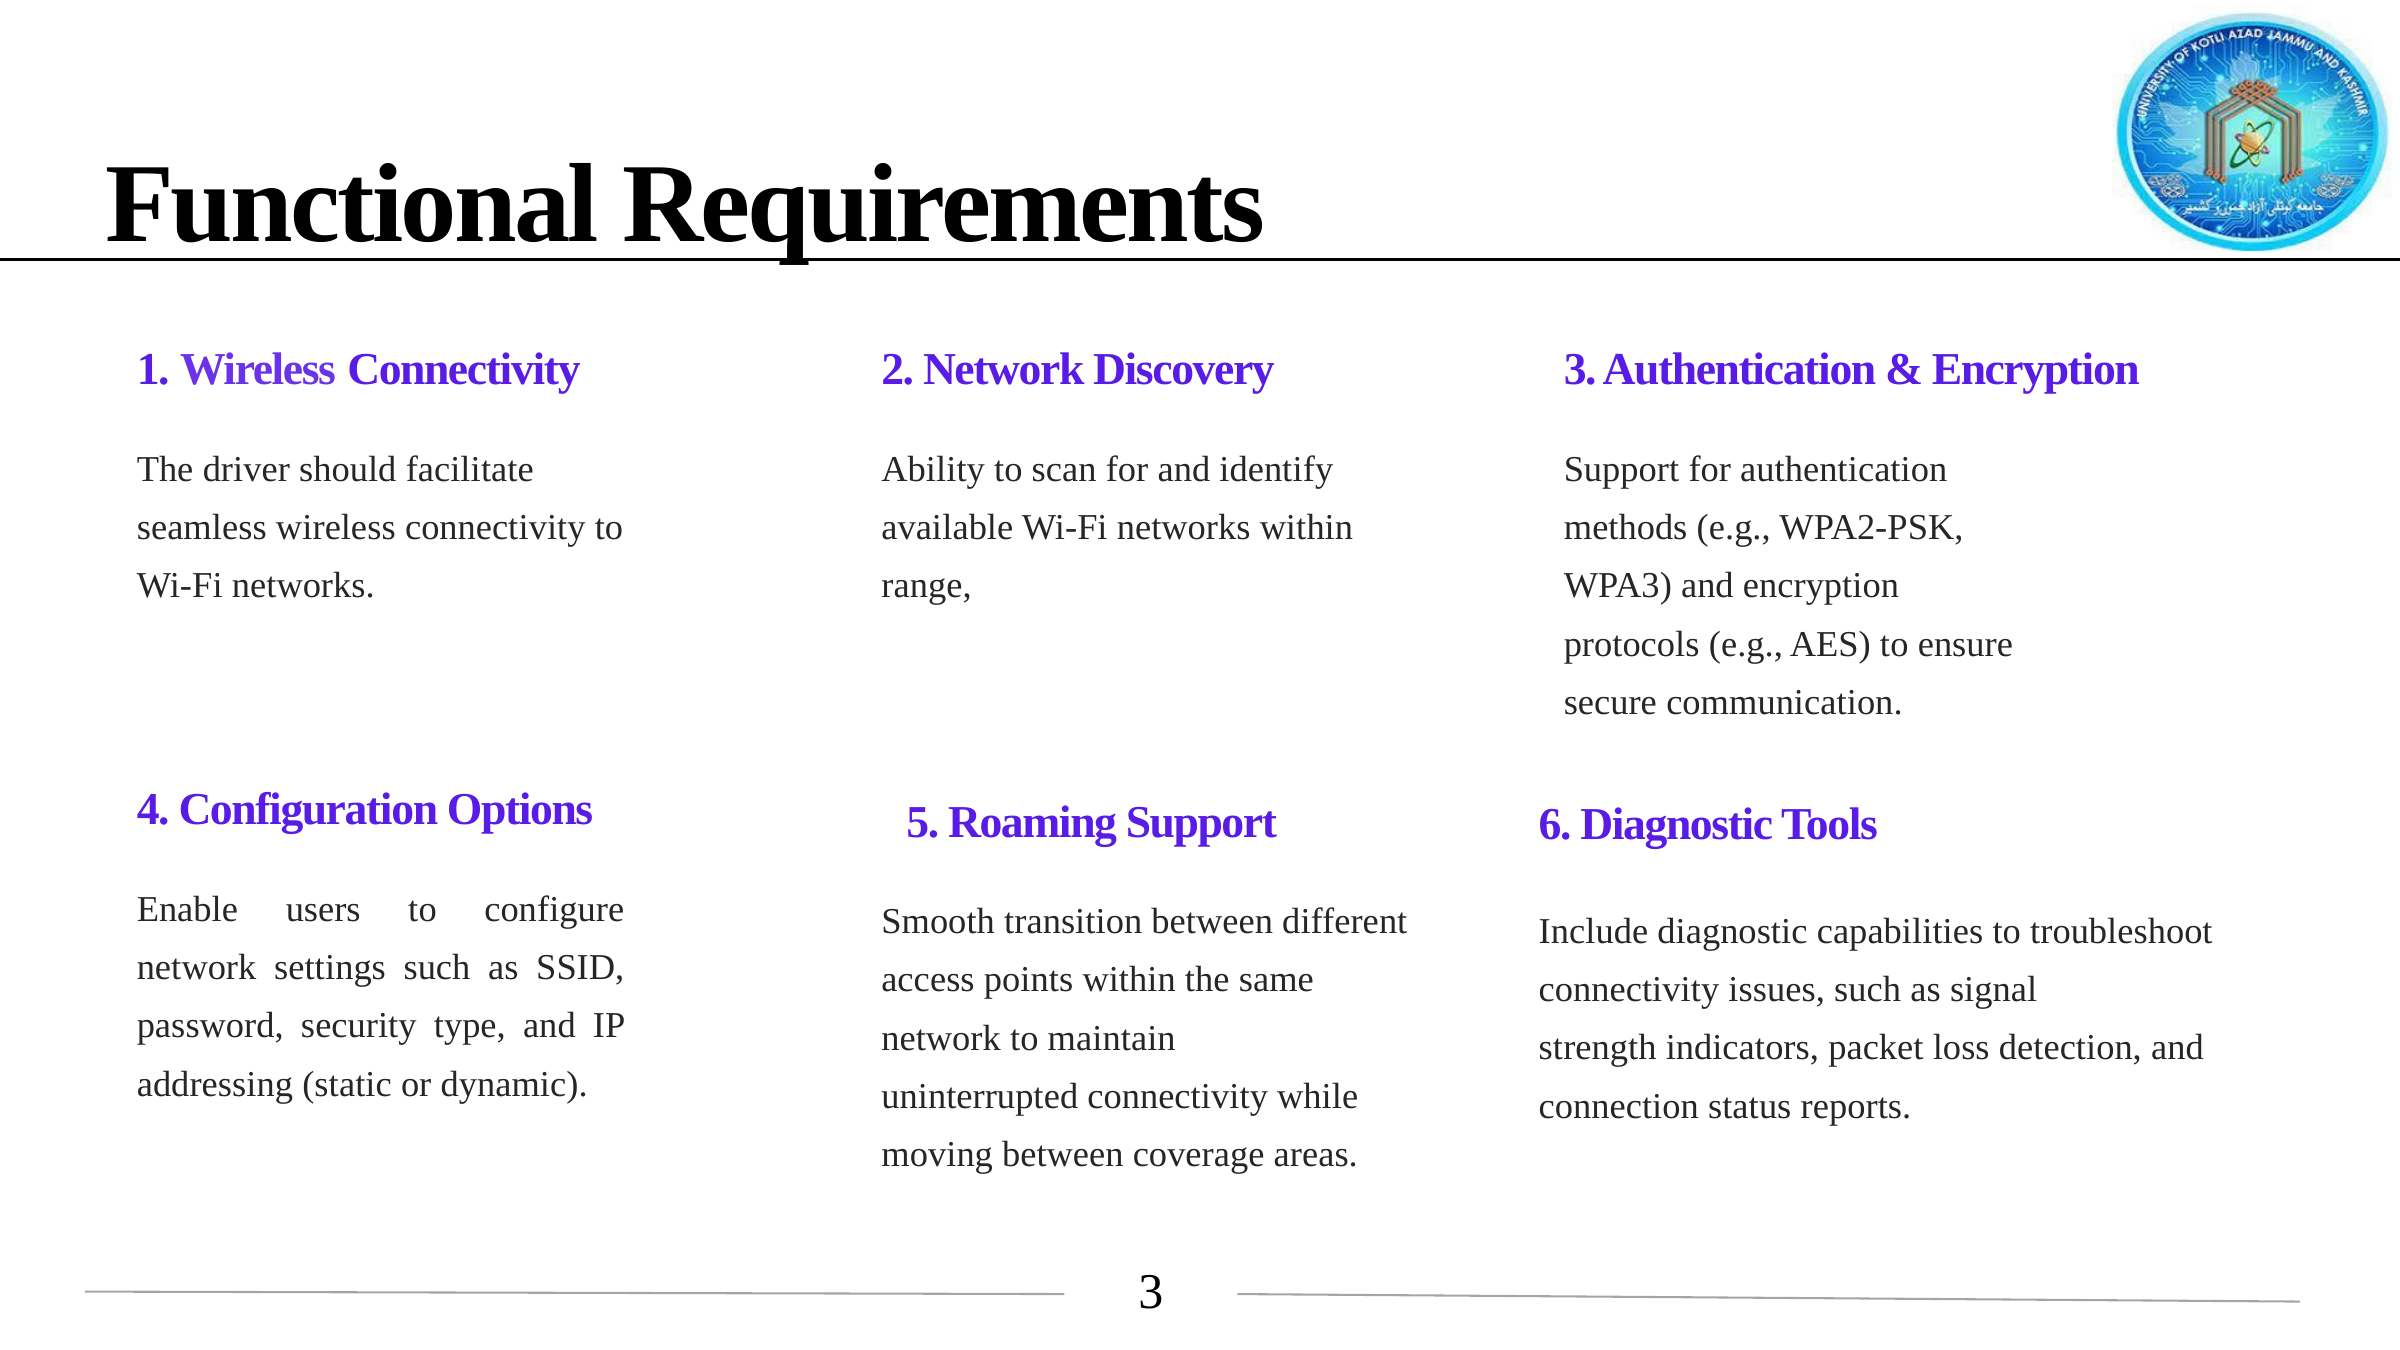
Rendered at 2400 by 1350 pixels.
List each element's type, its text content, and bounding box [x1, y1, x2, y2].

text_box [866, 329, 1385, 657]
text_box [1524, 784, 2248, 1199]
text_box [1549, 329, 2137, 715]
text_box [866, 781, 1452, 1193]
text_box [84, 1251, 2300, 1350]
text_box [122, 329, 640, 657]
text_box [122, 769, 640, 1155]
text_box Functional Requirements [90, 142, 1151, 257]
picture [2112, 4, 2393, 251]
